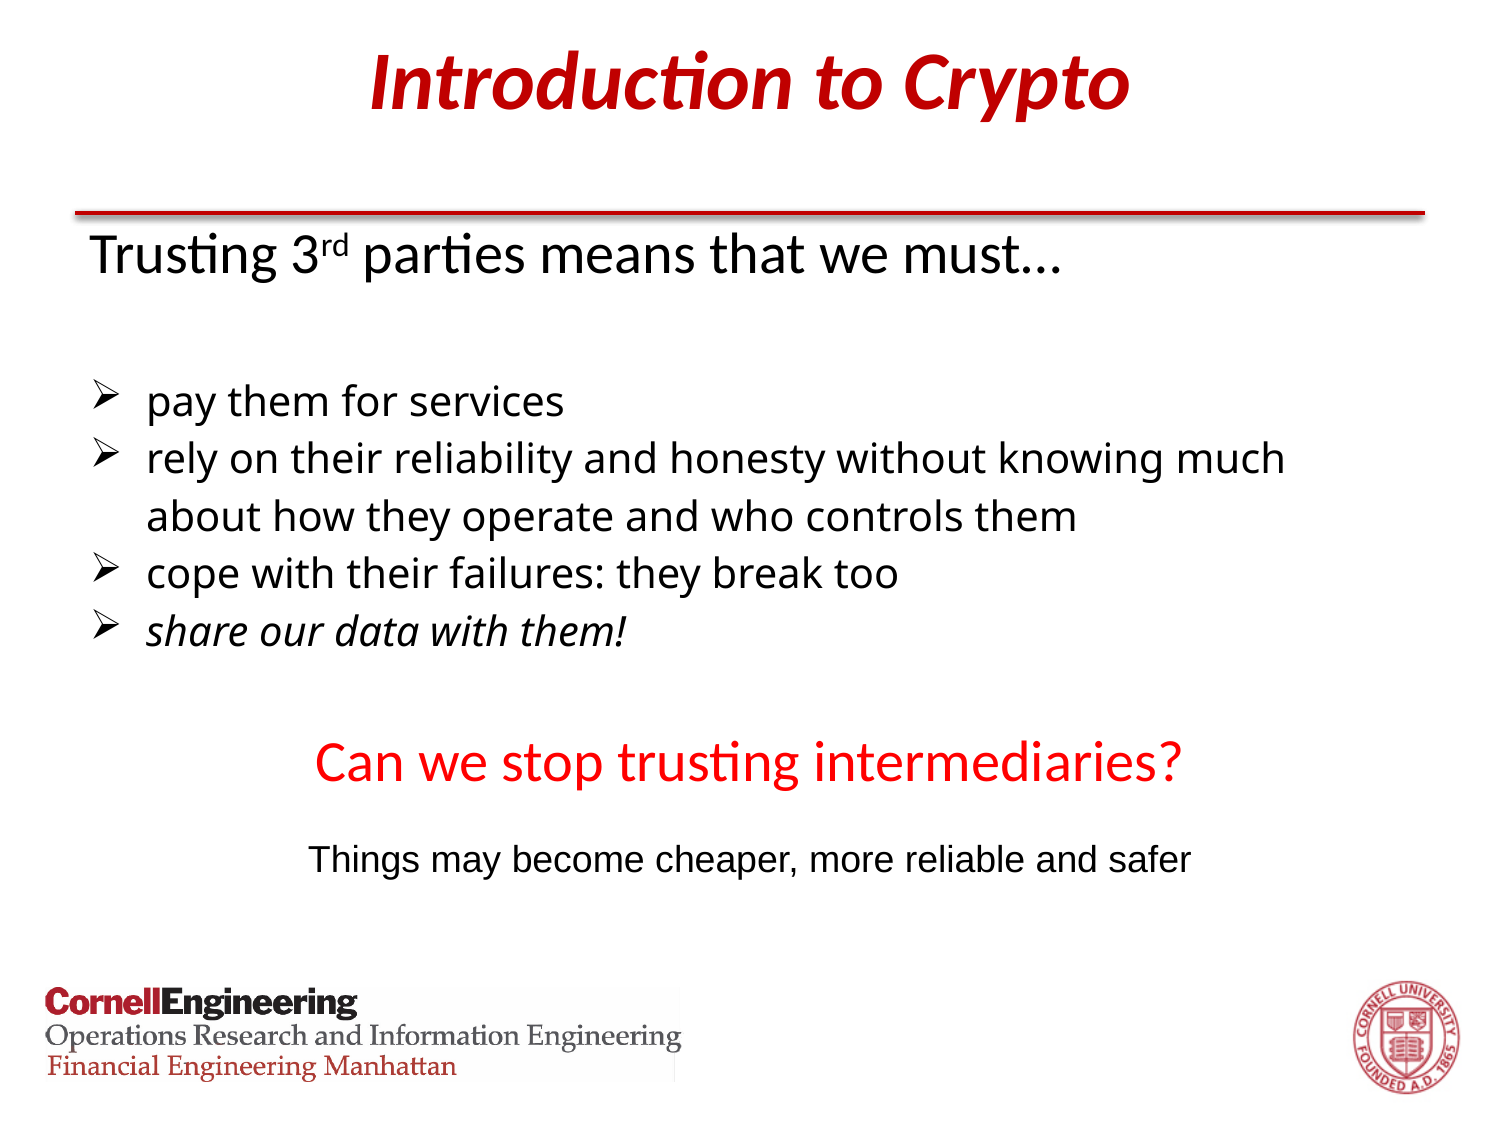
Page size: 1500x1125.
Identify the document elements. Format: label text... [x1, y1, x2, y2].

picture [1320, 944, 1493, 1125]
list Trusting 3rd parties means that we must… pay them for services rely on their reliability and honesty without knowing much about how they operate and who controls them cope with their failures: they break too share our data with them! Can we stop trusting intermediaries? Things may become cheaper, more reliable and safer [75, 208, 1425, 961]
title Introduction to Crypto [75, 18, 1425, 207]
picture [45, 987, 828, 1082]
